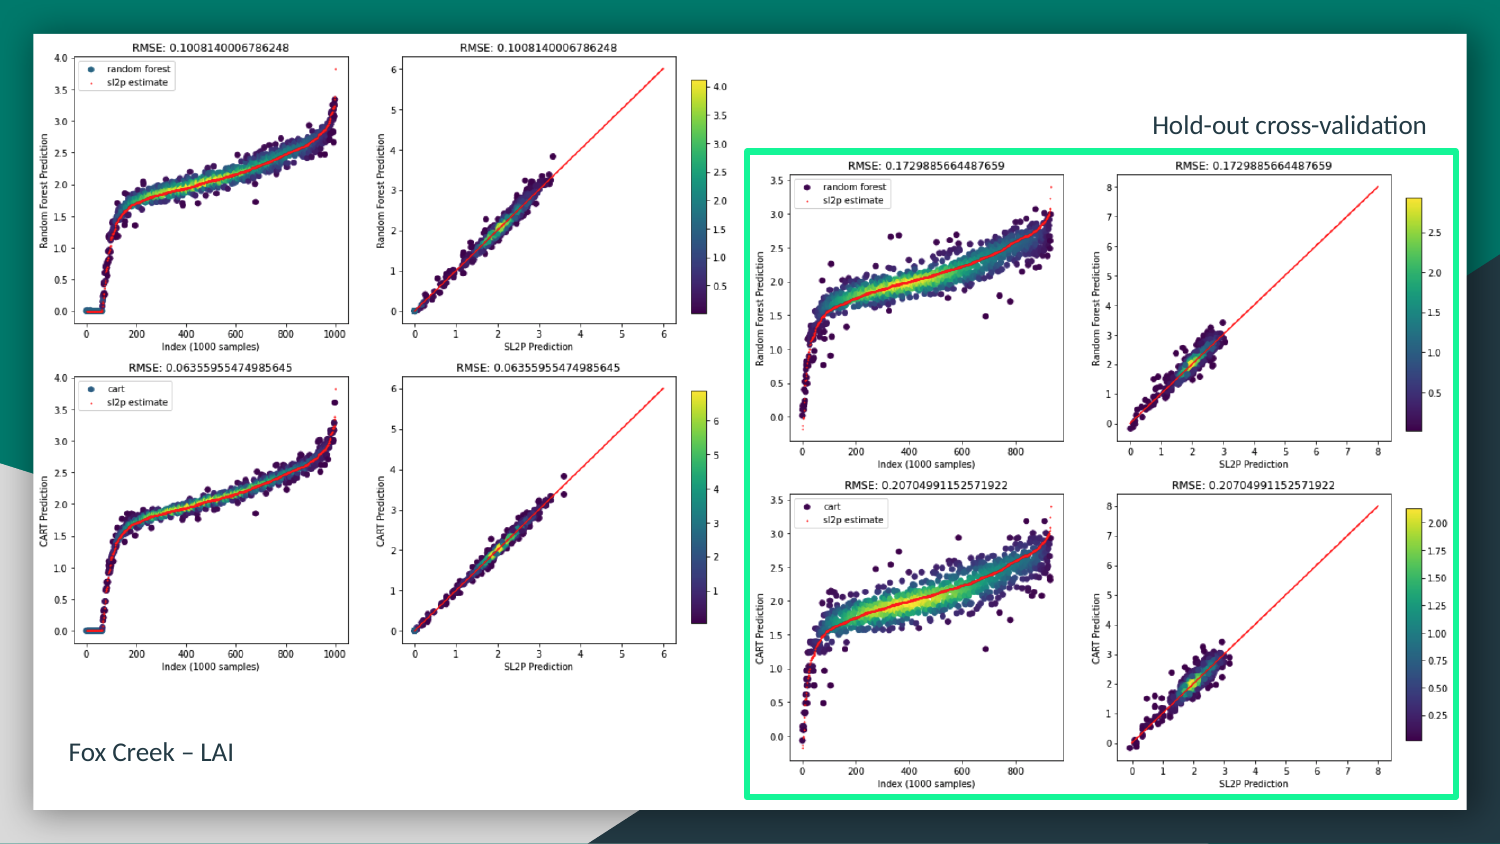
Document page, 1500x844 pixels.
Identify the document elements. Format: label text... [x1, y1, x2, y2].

list Hold-out cross-validation [1137, 55, 1453, 154]
picture [34, 36, 733, 677]
list Fox Creek – LAI [53, 682, 744, 783]
picture [749, 154, 1453, 794]
